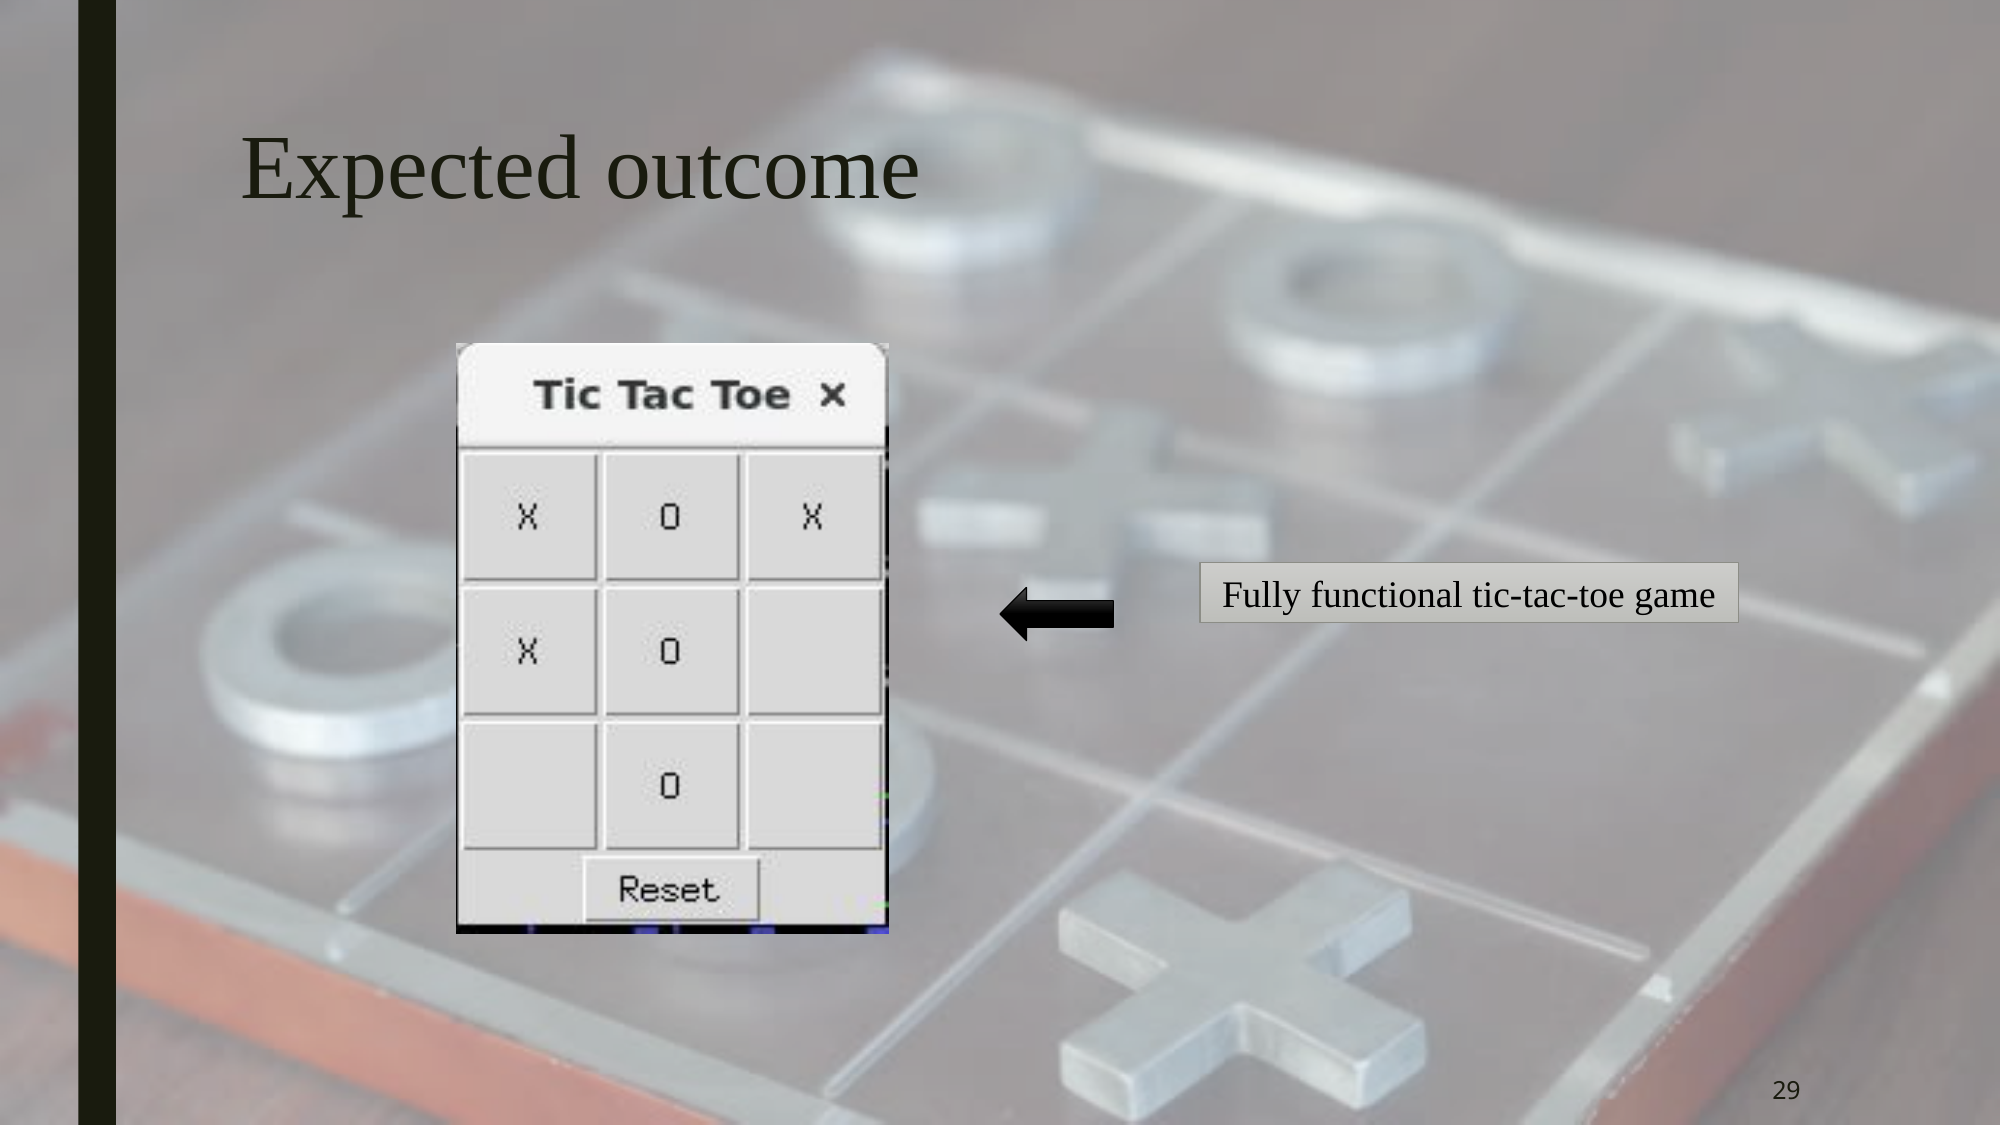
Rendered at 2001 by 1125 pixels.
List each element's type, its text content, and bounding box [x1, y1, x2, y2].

picture [456, 343, 889, 934]
text_box Fully functional tic-tac-toe game [1199, 562, 1739, 623]
text_box [999, 586, 1114, 642]
slide_number 29 [1553, 1058, 1816, 1125]
title Expected outcome [225, 112, 1800, 357]
